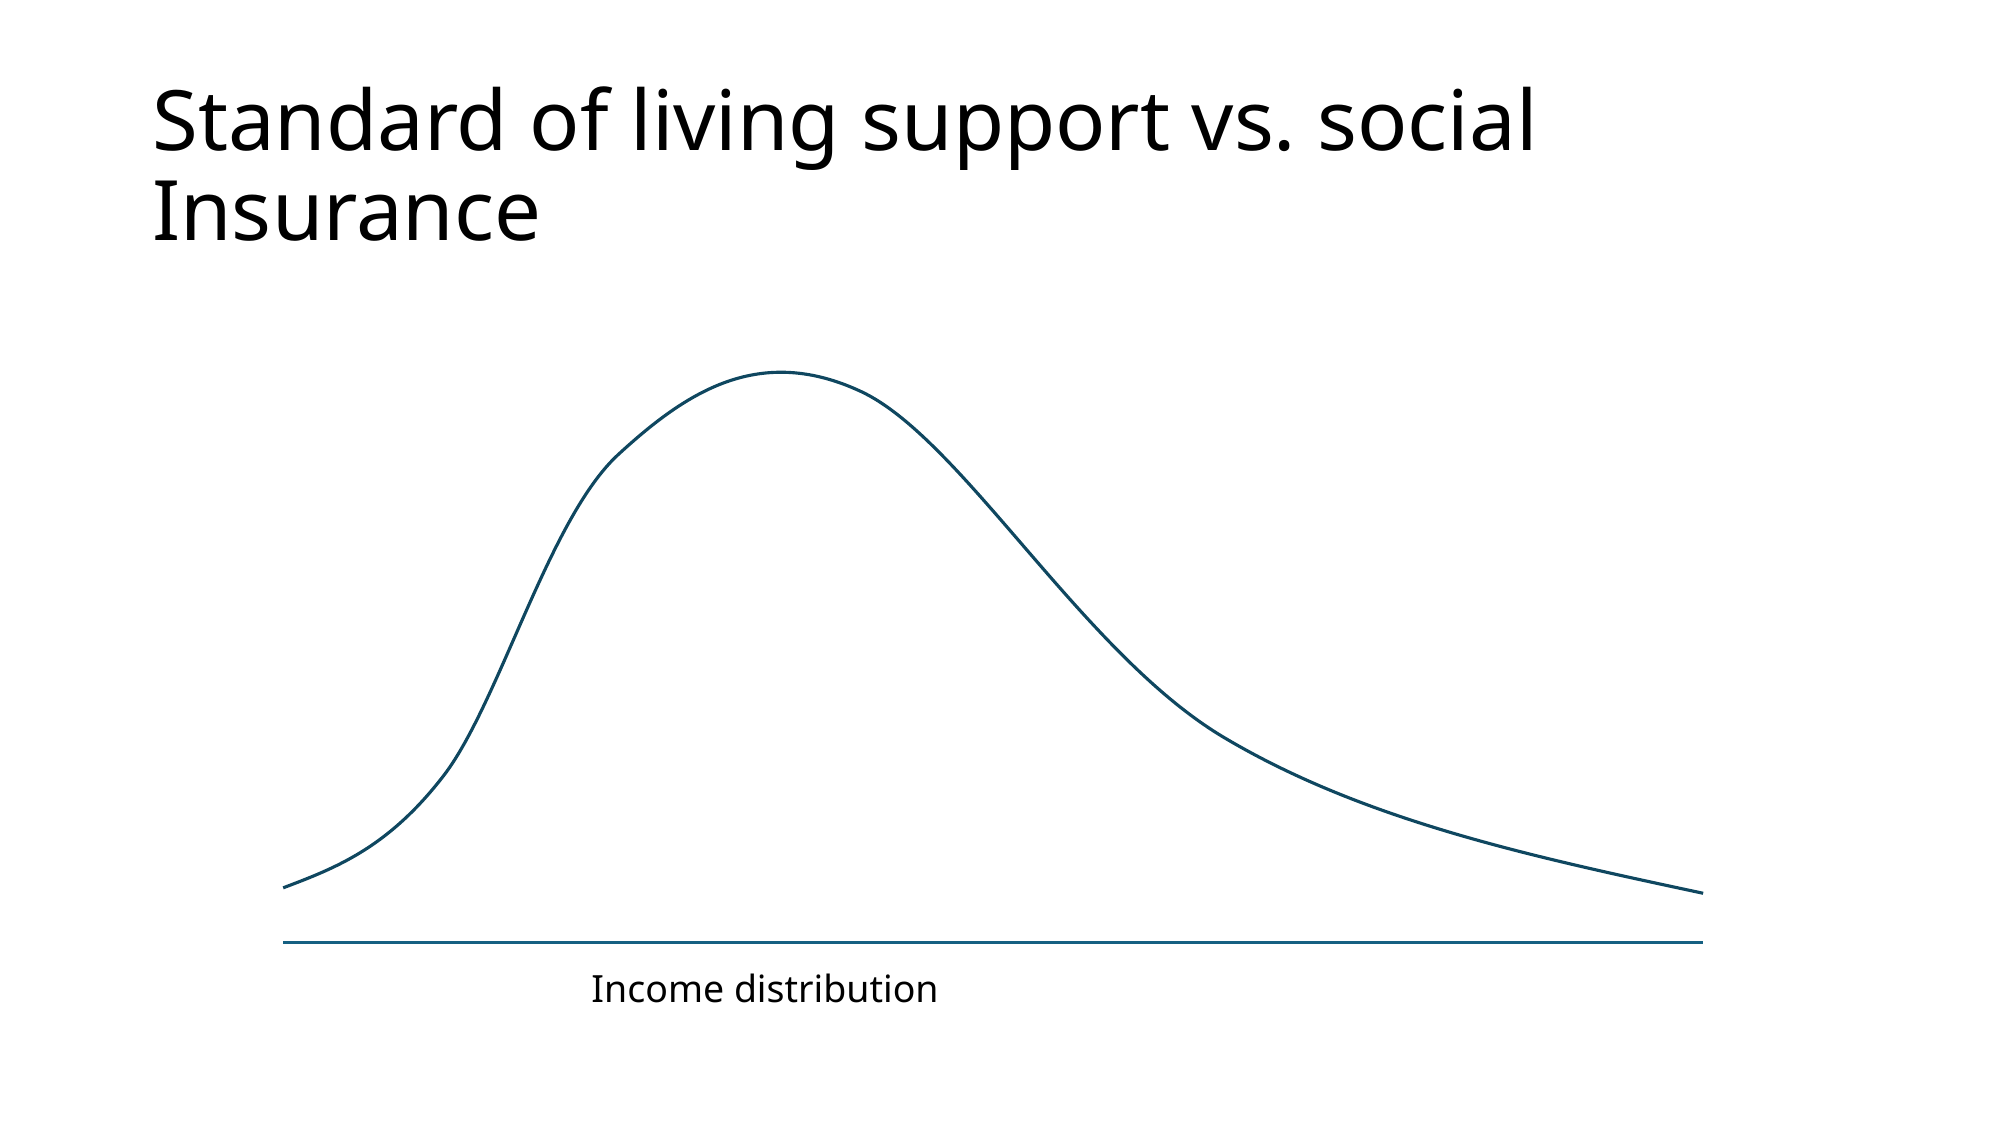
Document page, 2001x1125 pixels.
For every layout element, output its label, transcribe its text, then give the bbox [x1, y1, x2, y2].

text_box [282, 370, 1704, 895]
text_box Income distribution [576, 957, 954, 1018]
title Standard of living support vs. social Insurance [137, 59, 1863, 278]
